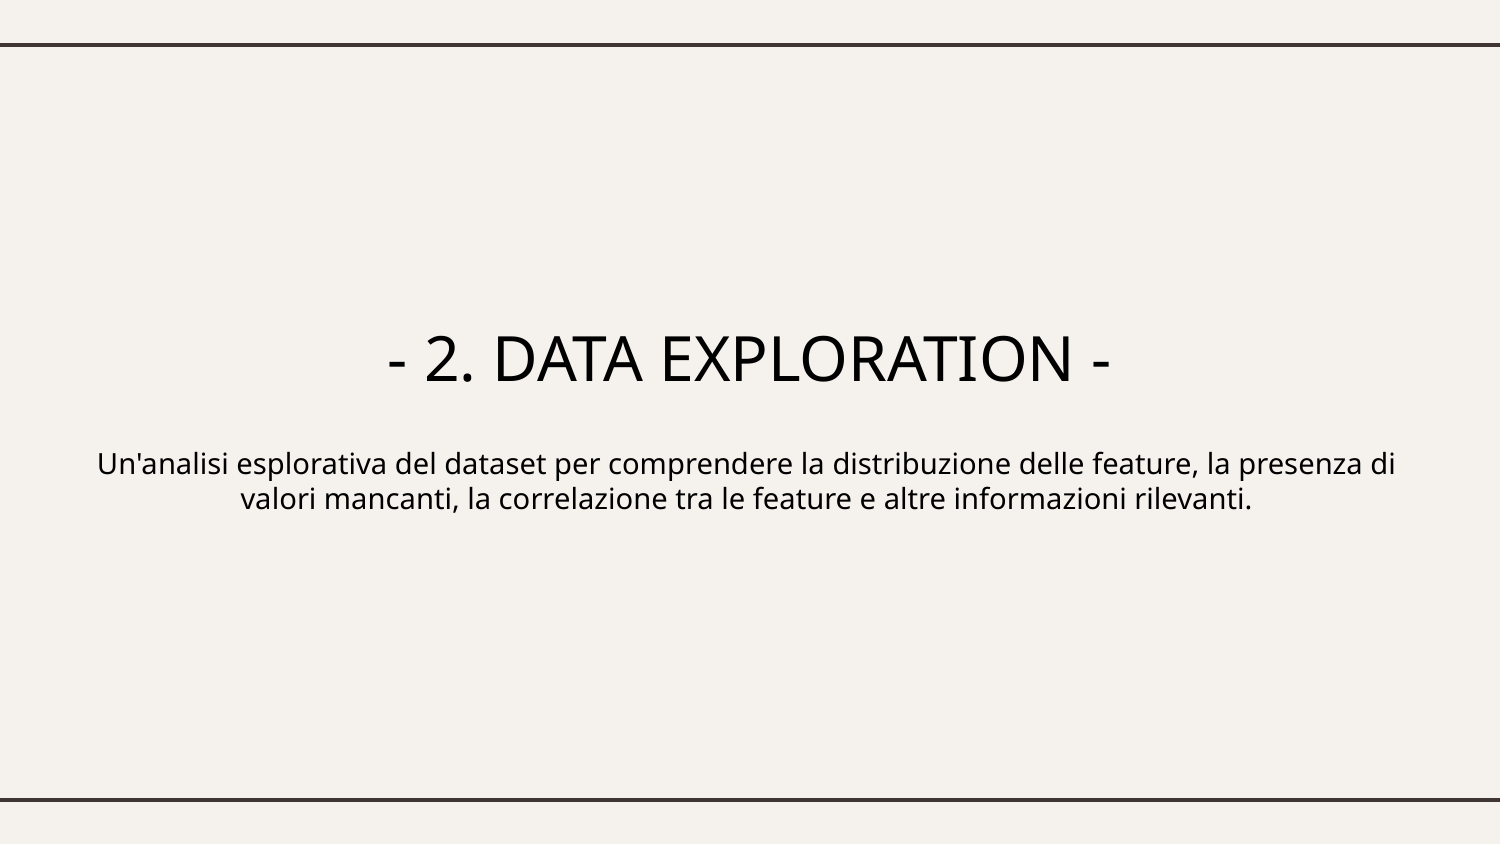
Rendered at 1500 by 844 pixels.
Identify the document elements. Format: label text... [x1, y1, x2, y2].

subtitle Un'analisi esplorativa del dataset per comprendere la distribuzione delle feature, la presenza di valori mancanti, la correlazione tra le feature e altre informazioni rilevanti. [61, 430, 1433, 594]
title - 2. DATA EXPLORATION - [198, 303, 1302, 386]
